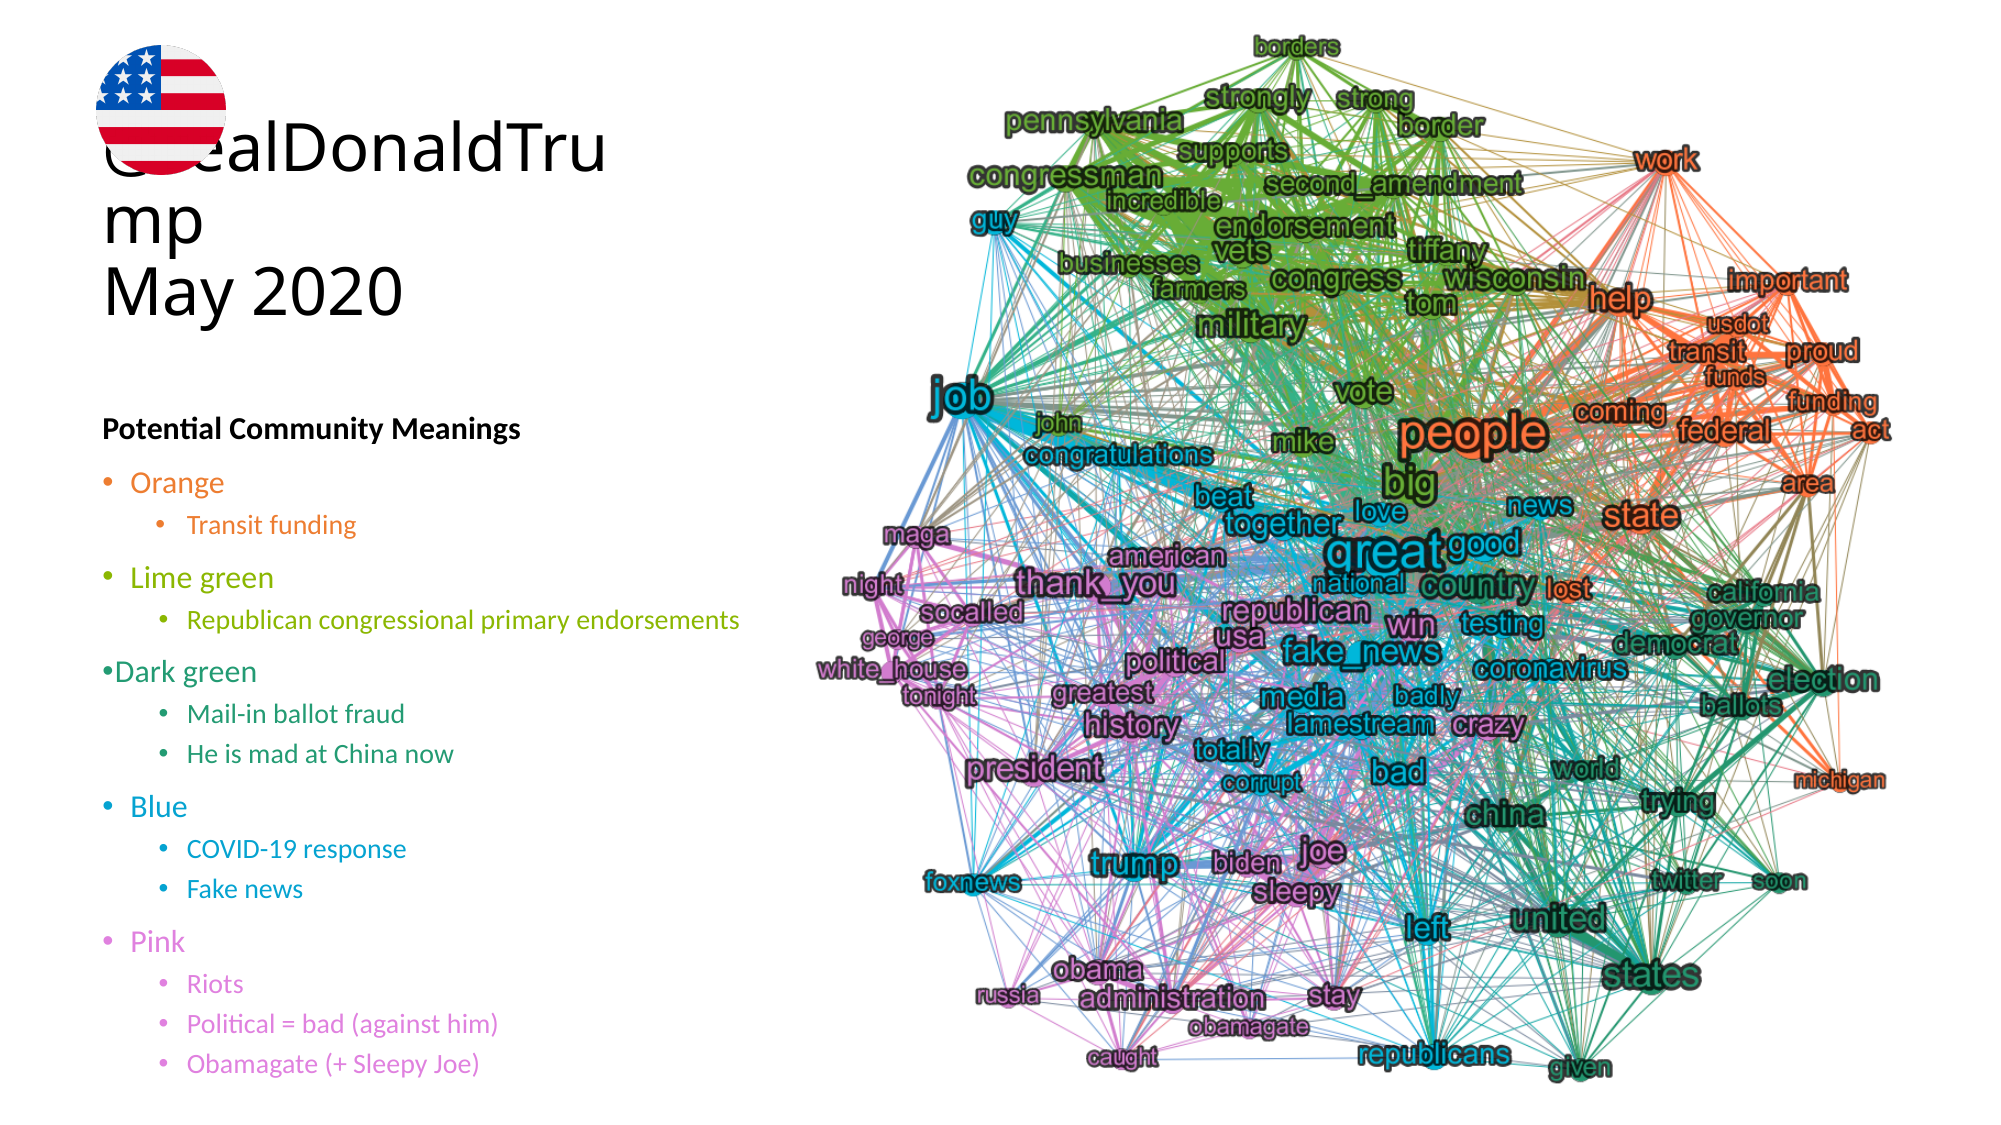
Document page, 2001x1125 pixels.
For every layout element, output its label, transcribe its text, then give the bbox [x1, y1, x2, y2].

picture [814, 31, 1897, 1094]
picture [96, 45, 226, 176]
title @realDonaldTrump May 2020 [87, 75, 669, 338]
list Potential Community Meanings Orange Transit funding Lime green Republican congressional primary endorsements Dark green Mail-in ballot fraud He is mad at China now Blue COVID-19 response Fake news Pink Riots Political = bad (against him) Obamagate (+ Sleepy Joe) [87, 345, 791, 1088]
